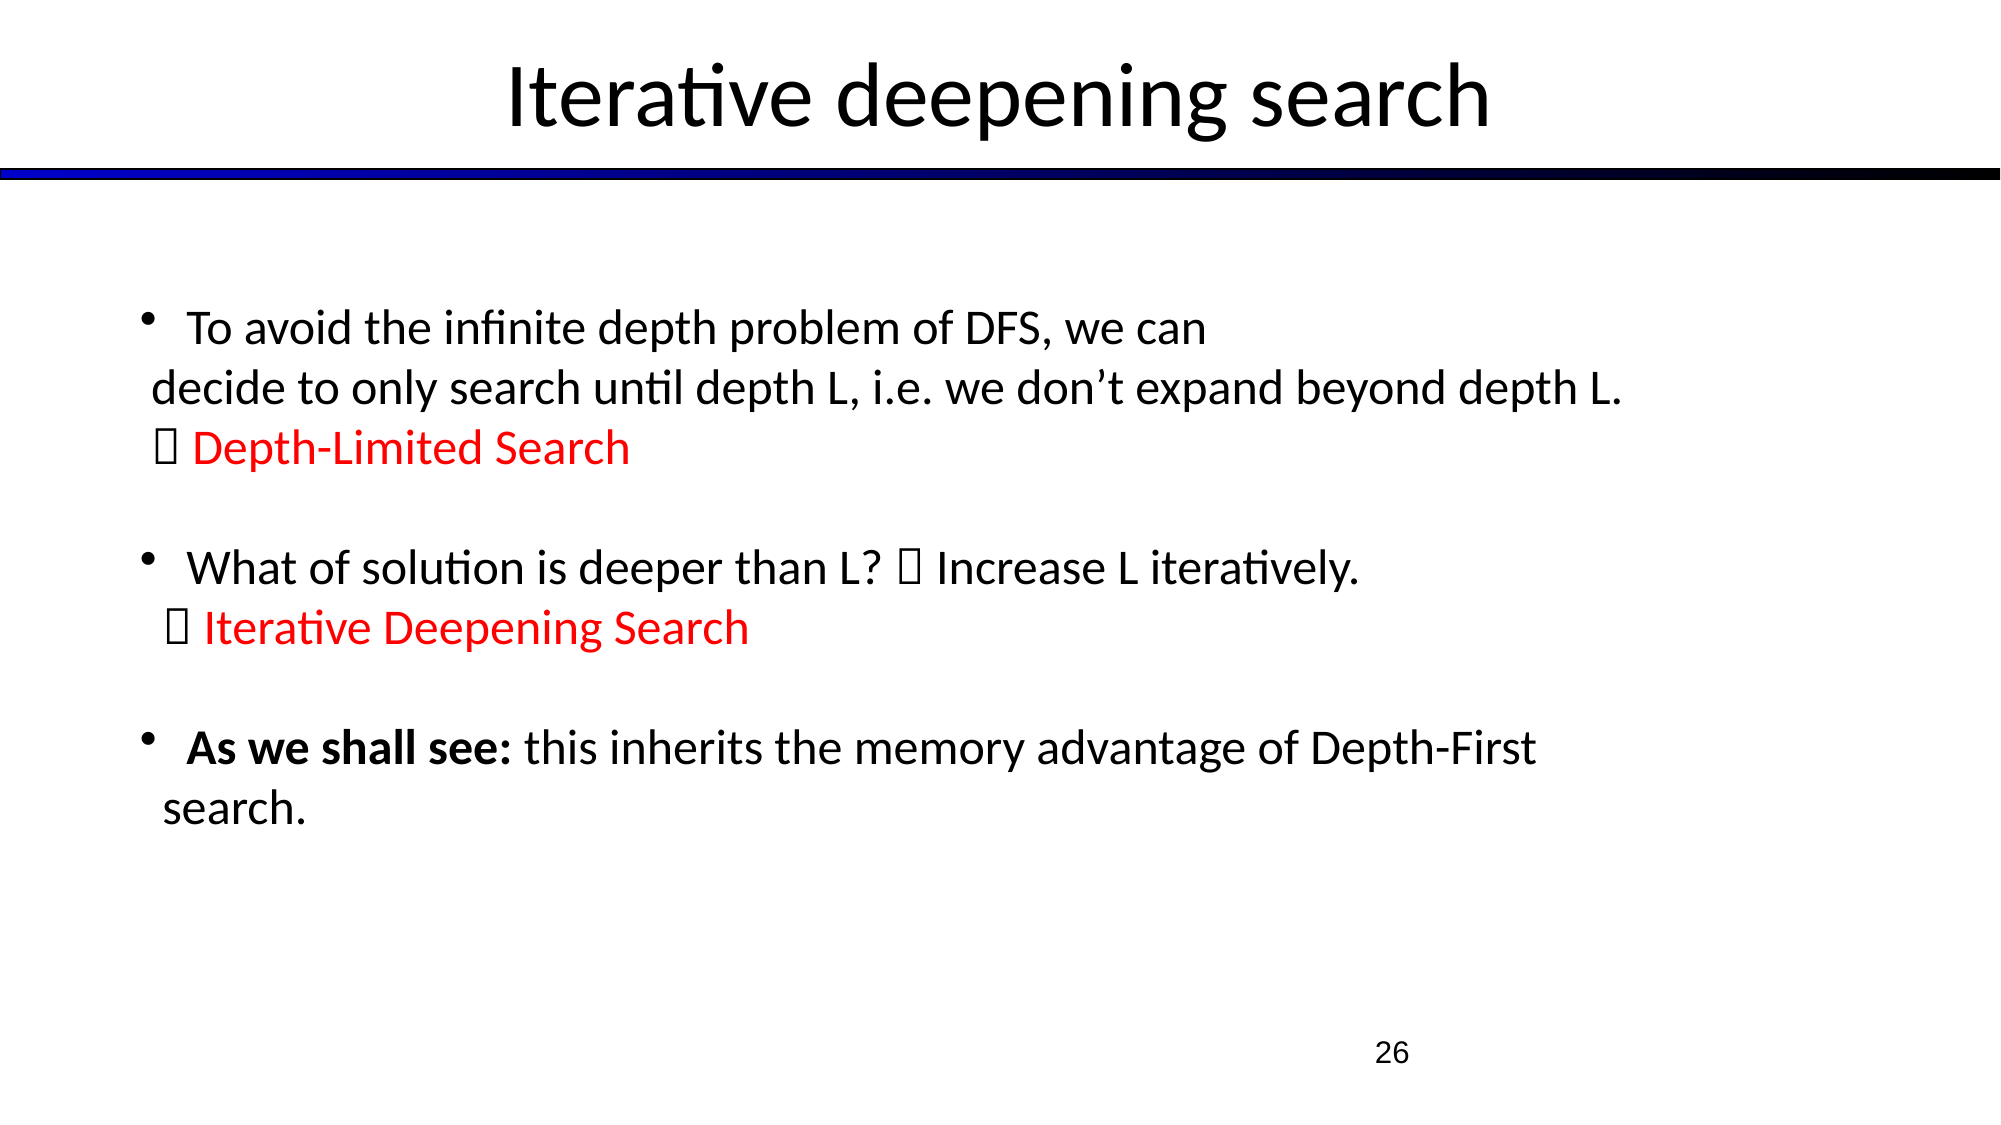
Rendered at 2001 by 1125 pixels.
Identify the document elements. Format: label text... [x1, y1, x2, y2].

text_box To avoid the infinite depth problem of DFS, we can decide to only search until depth L, i.e. we don’t expand beyond depth L.  Depth-Limited Search What of solution is deeper than L?  Increase L iteratively.  Iterative Deepening Search As we shall see: this inherits the memory advantage of Depth-First search. [124, 287, 1850, 843]
slide_number 26 [1074, 1024, 1426, 1103]
title Iterative deepening search [0, 0, 2000, 184]
